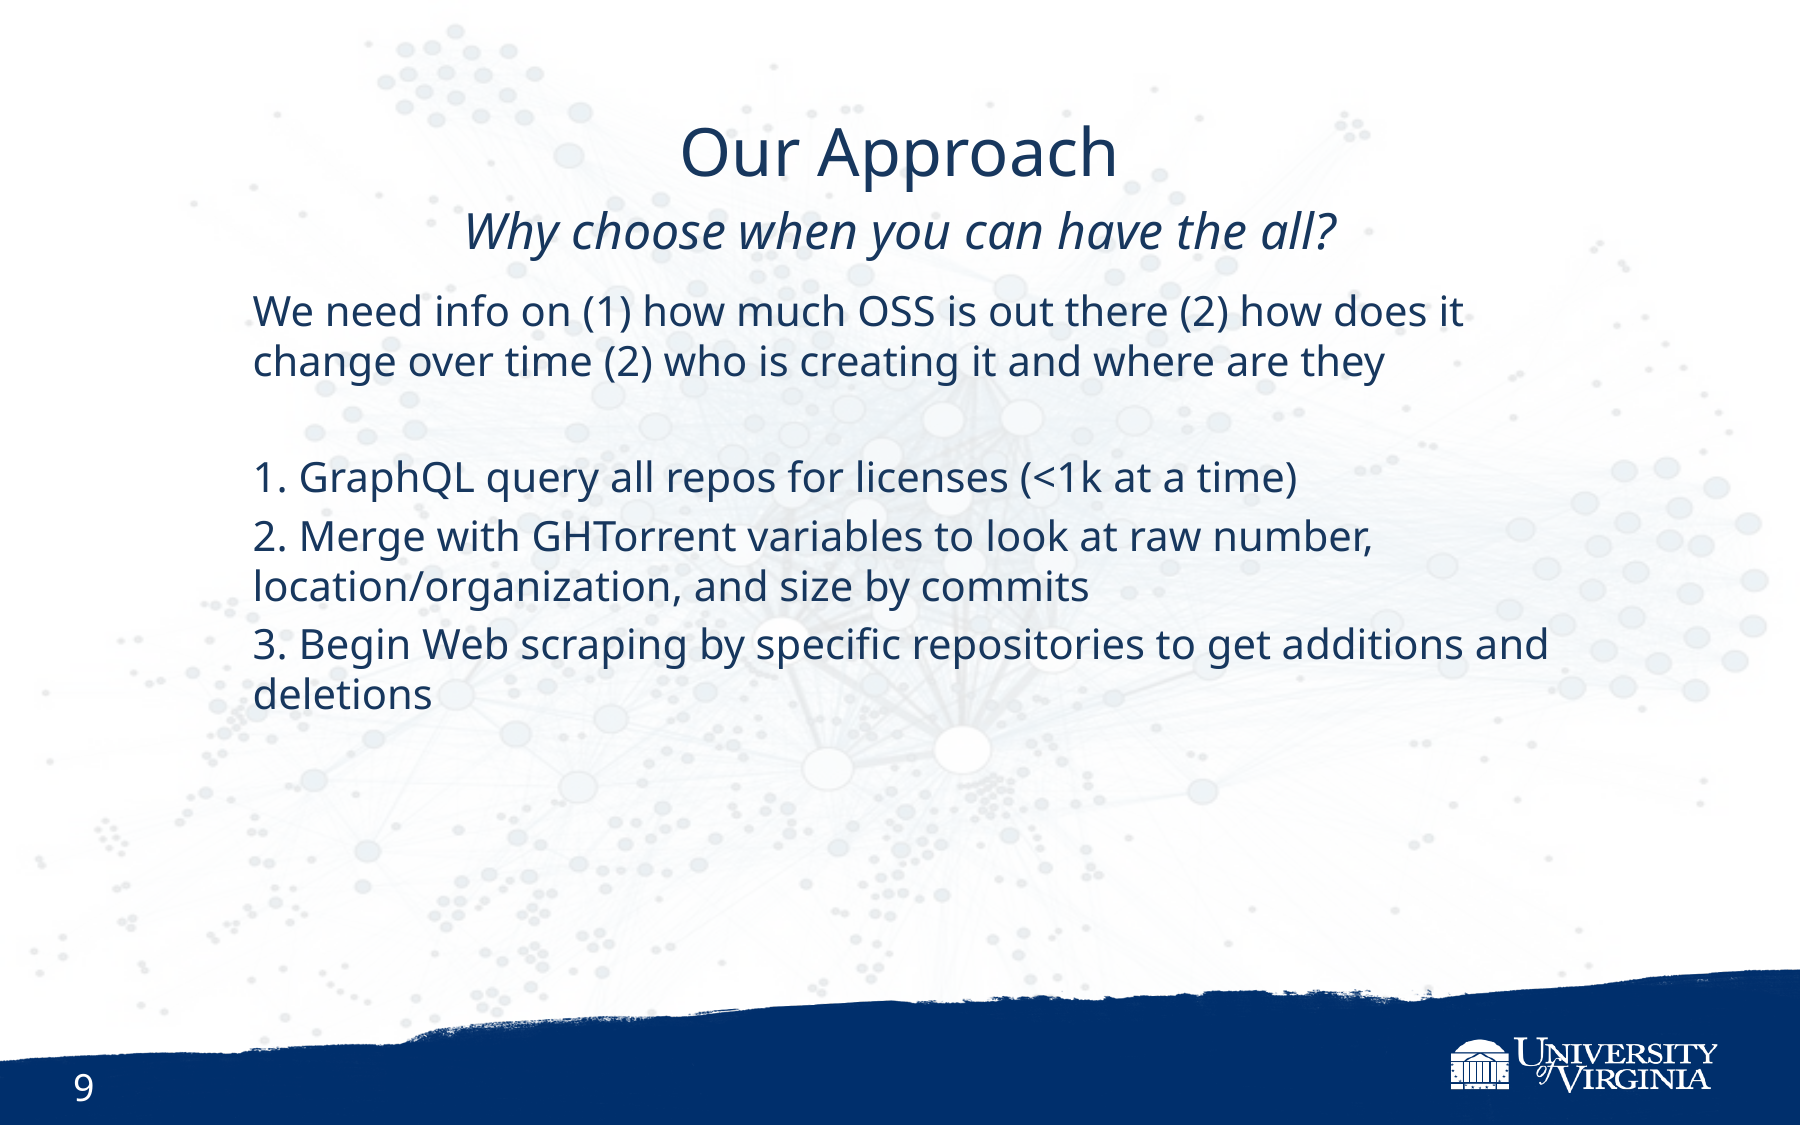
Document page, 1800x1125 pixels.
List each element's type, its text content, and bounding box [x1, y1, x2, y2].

list Our Approach Why choose when you can have the all? [0, 102, 1800, 178]
picture [0, 852, 1800, 1125]
list We need info on (1) how much OSS is out there (2) how does it change over time (2) who is creating it and where are they 1. GraphQL query all repos for licenses (<1k at a time) 2. Merge with GHTorrent variables to look at raw number, location/organization, and size by commits 3. Begin Web scraping by specific repositories to get additions and deletions [237, 277, 1582, 936]
slide_number 9 [58, 1059, 479, 1120]
